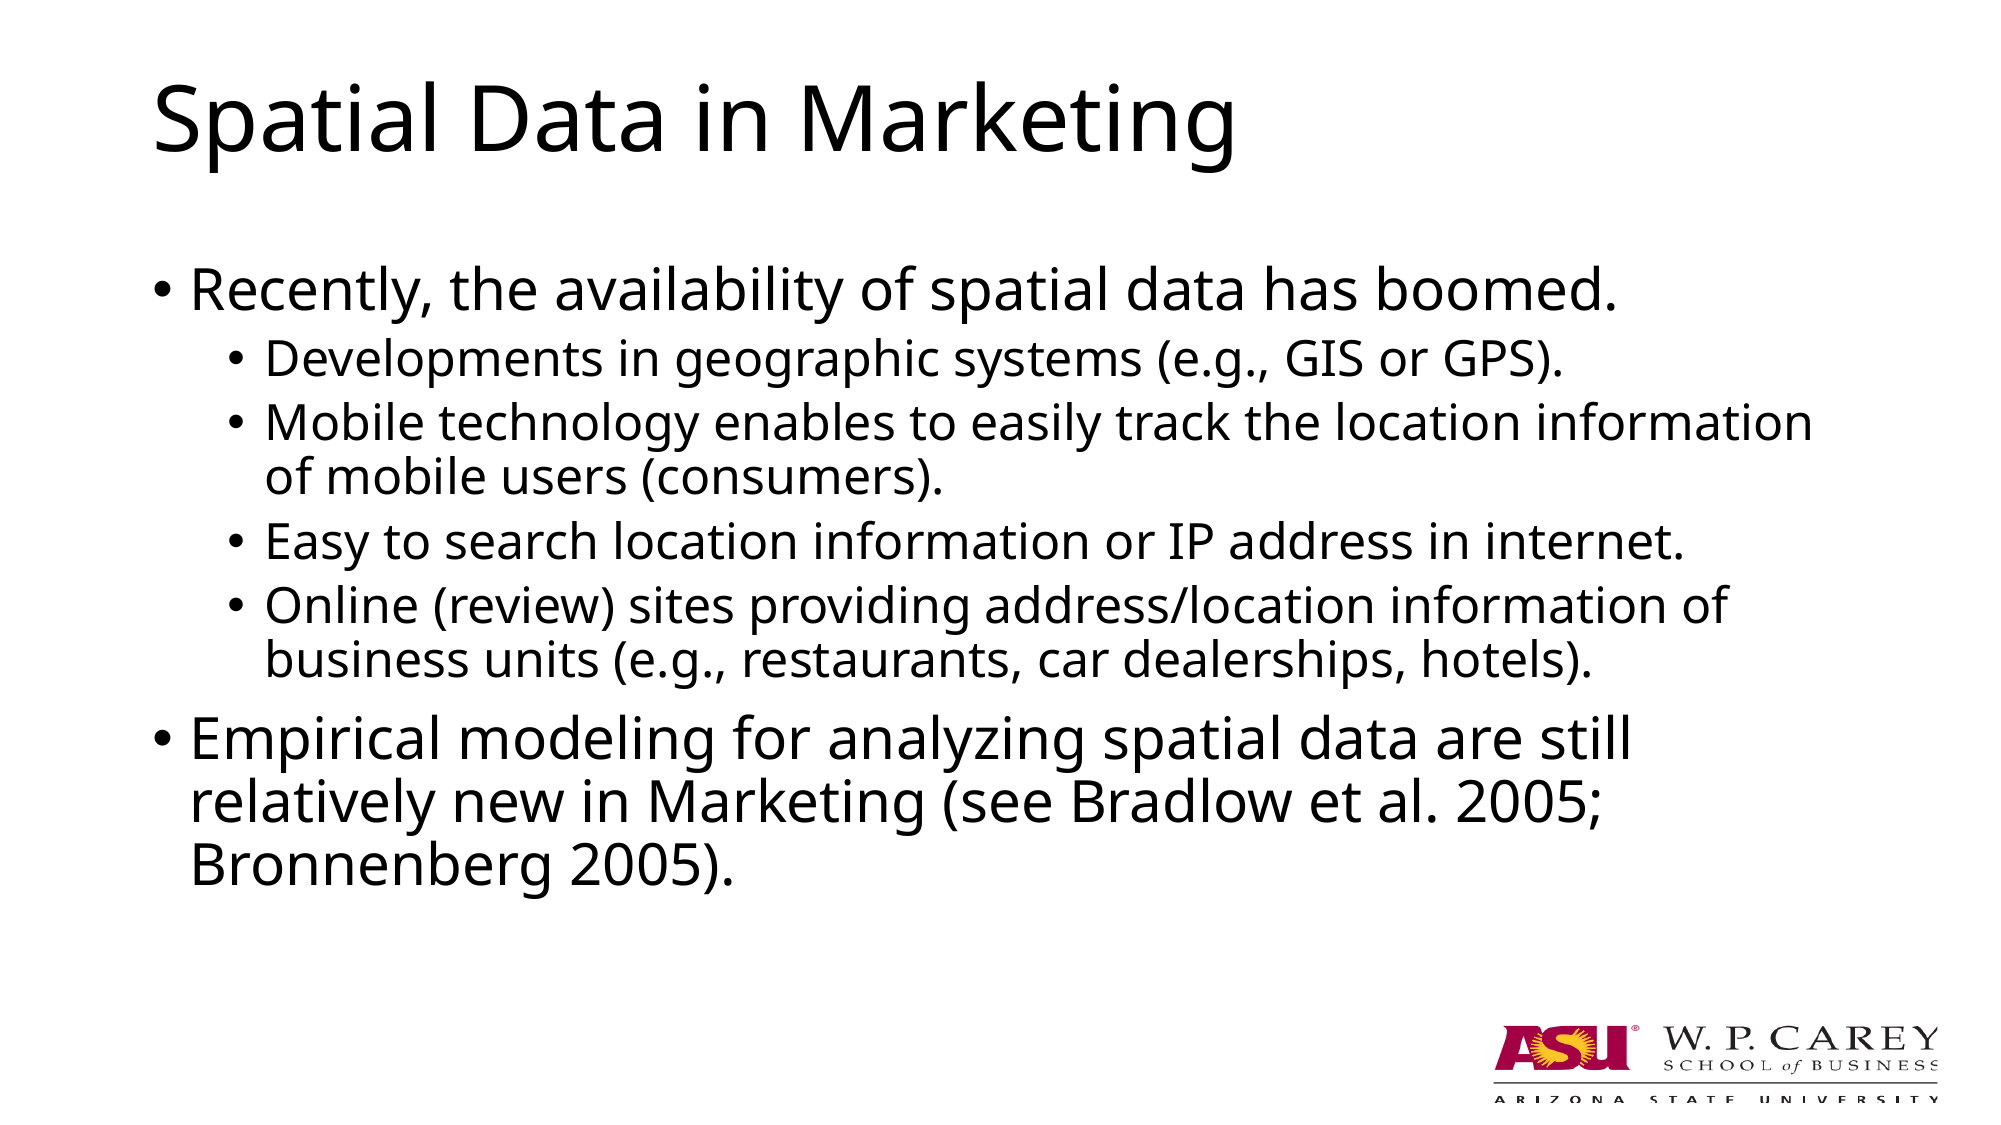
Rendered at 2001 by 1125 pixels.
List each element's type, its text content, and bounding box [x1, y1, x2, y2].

list Recently, the availability of spatial data has boomed. Developments in geographic systems (e.g., GIS or GPS). Mobile technology enables to easily track the location information of mobile users (consumers). Easy to search location information or IP address in internet. Online (review) sites providing address/location information of business units (e.g., restaurants, car dealerships, hotels). Empirical modeling for analyzing spatial data are still relatively new in Marketing (see Bradlow et al. 2005; Bronnenberg 2005). [137, 252, 1863, 1003]
title Spatial Data in Marketing [137, 13, 1863, 231]
